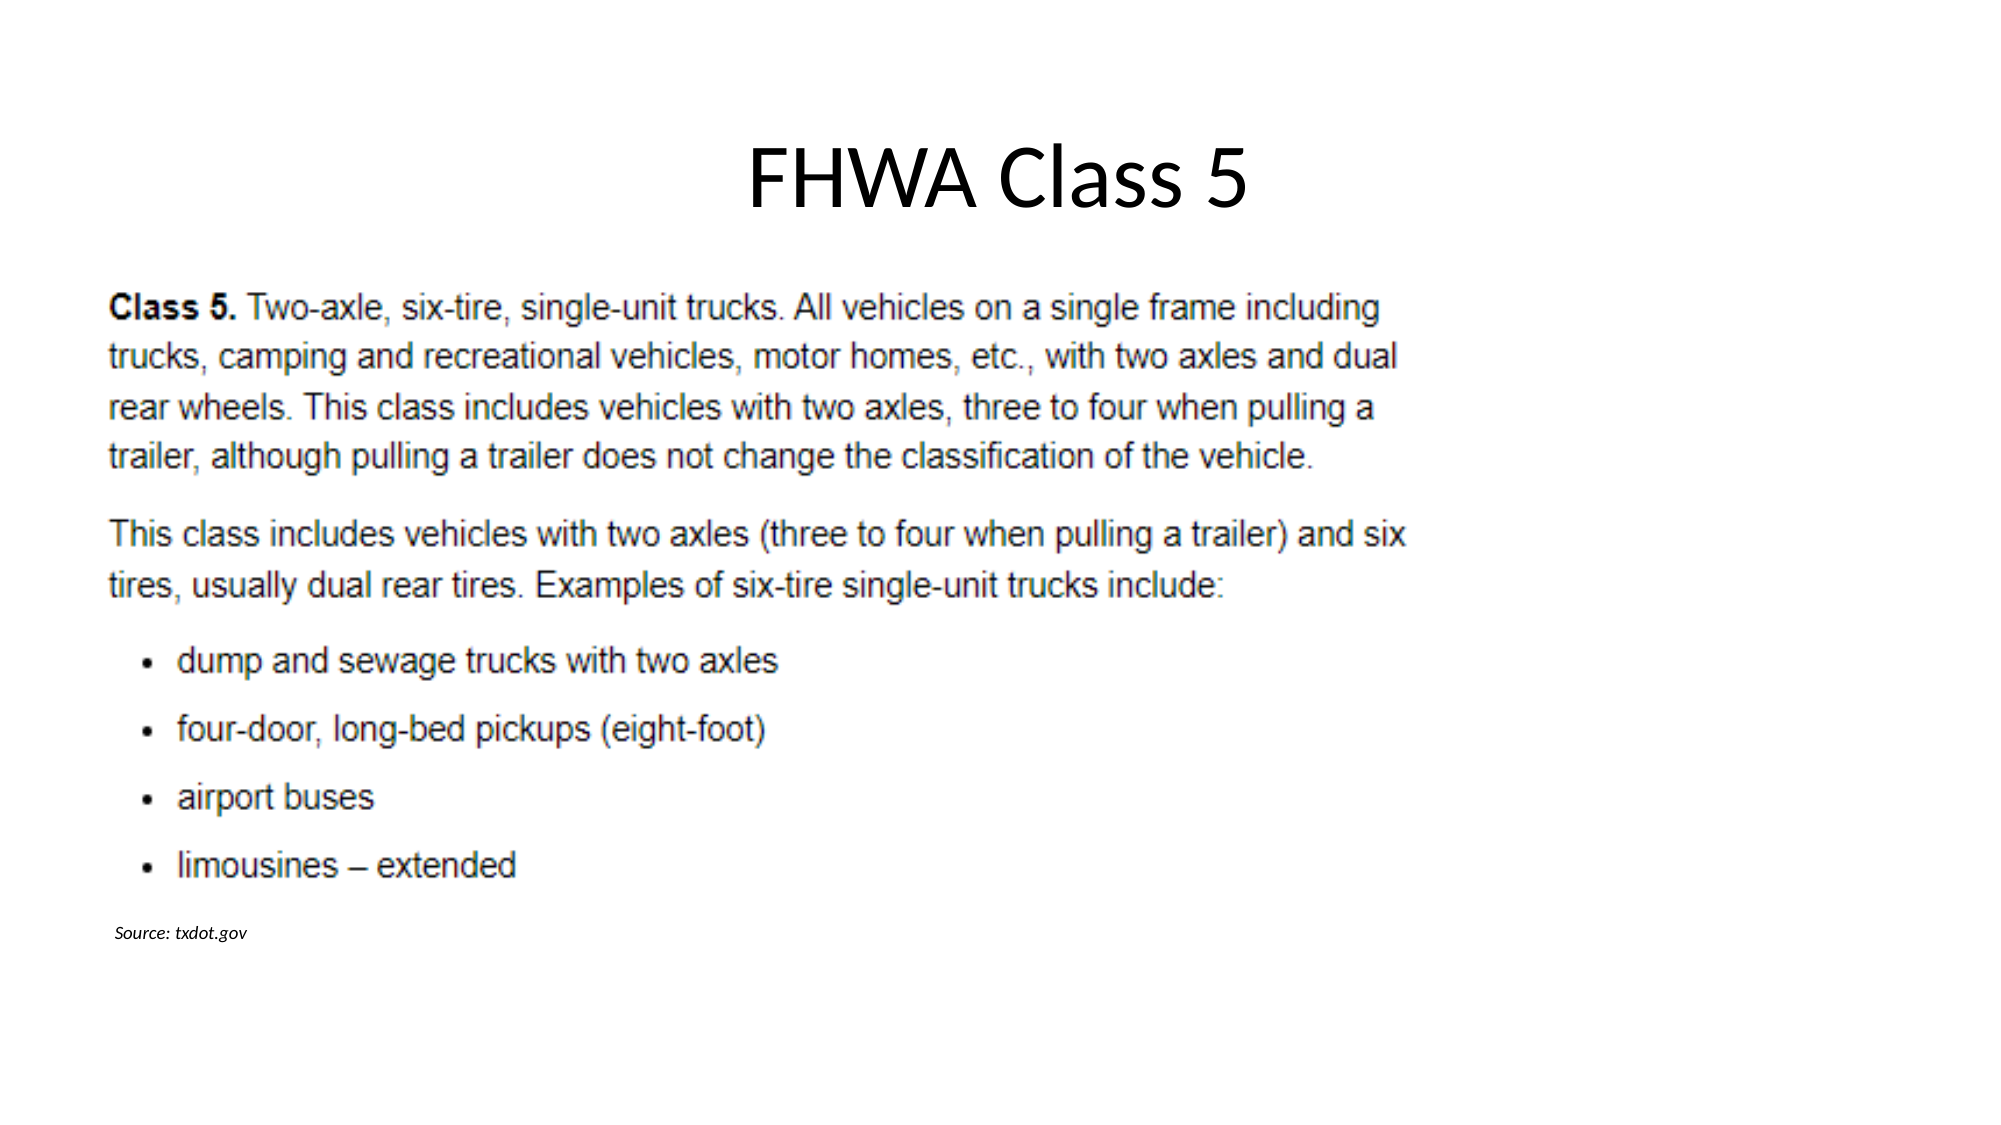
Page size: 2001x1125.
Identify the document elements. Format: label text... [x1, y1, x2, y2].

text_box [99, 274, 1442, 963]
title FHWA Class 5 [99, 104, 1900, 238]
